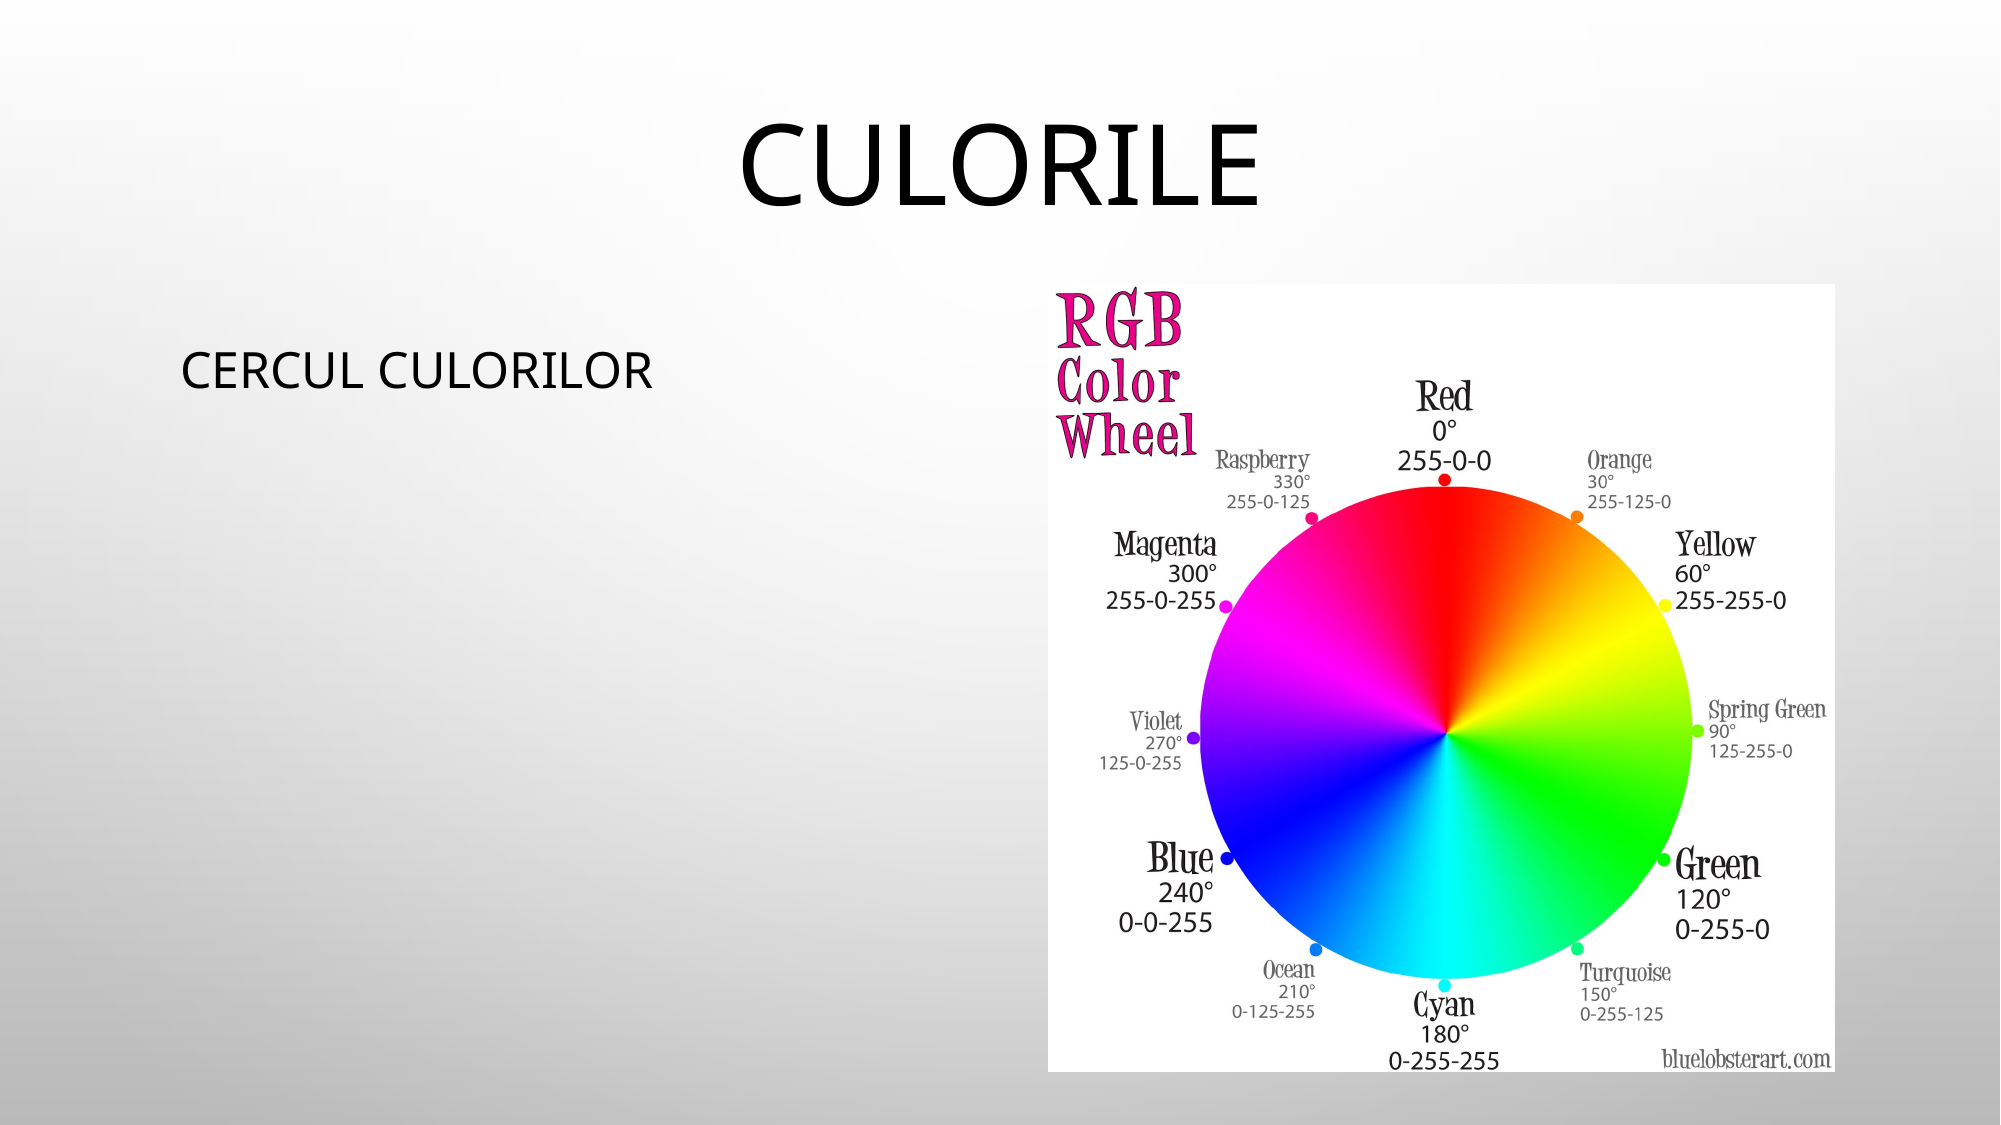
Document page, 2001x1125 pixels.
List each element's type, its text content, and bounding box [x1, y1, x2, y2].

picture [0, 0, 2000, 1125]
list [1048, 284, 1835, 1072]
text_box Cercul culorilor [165, 319, 730, 437]
title culorile [149, 101, 1851, 238]
